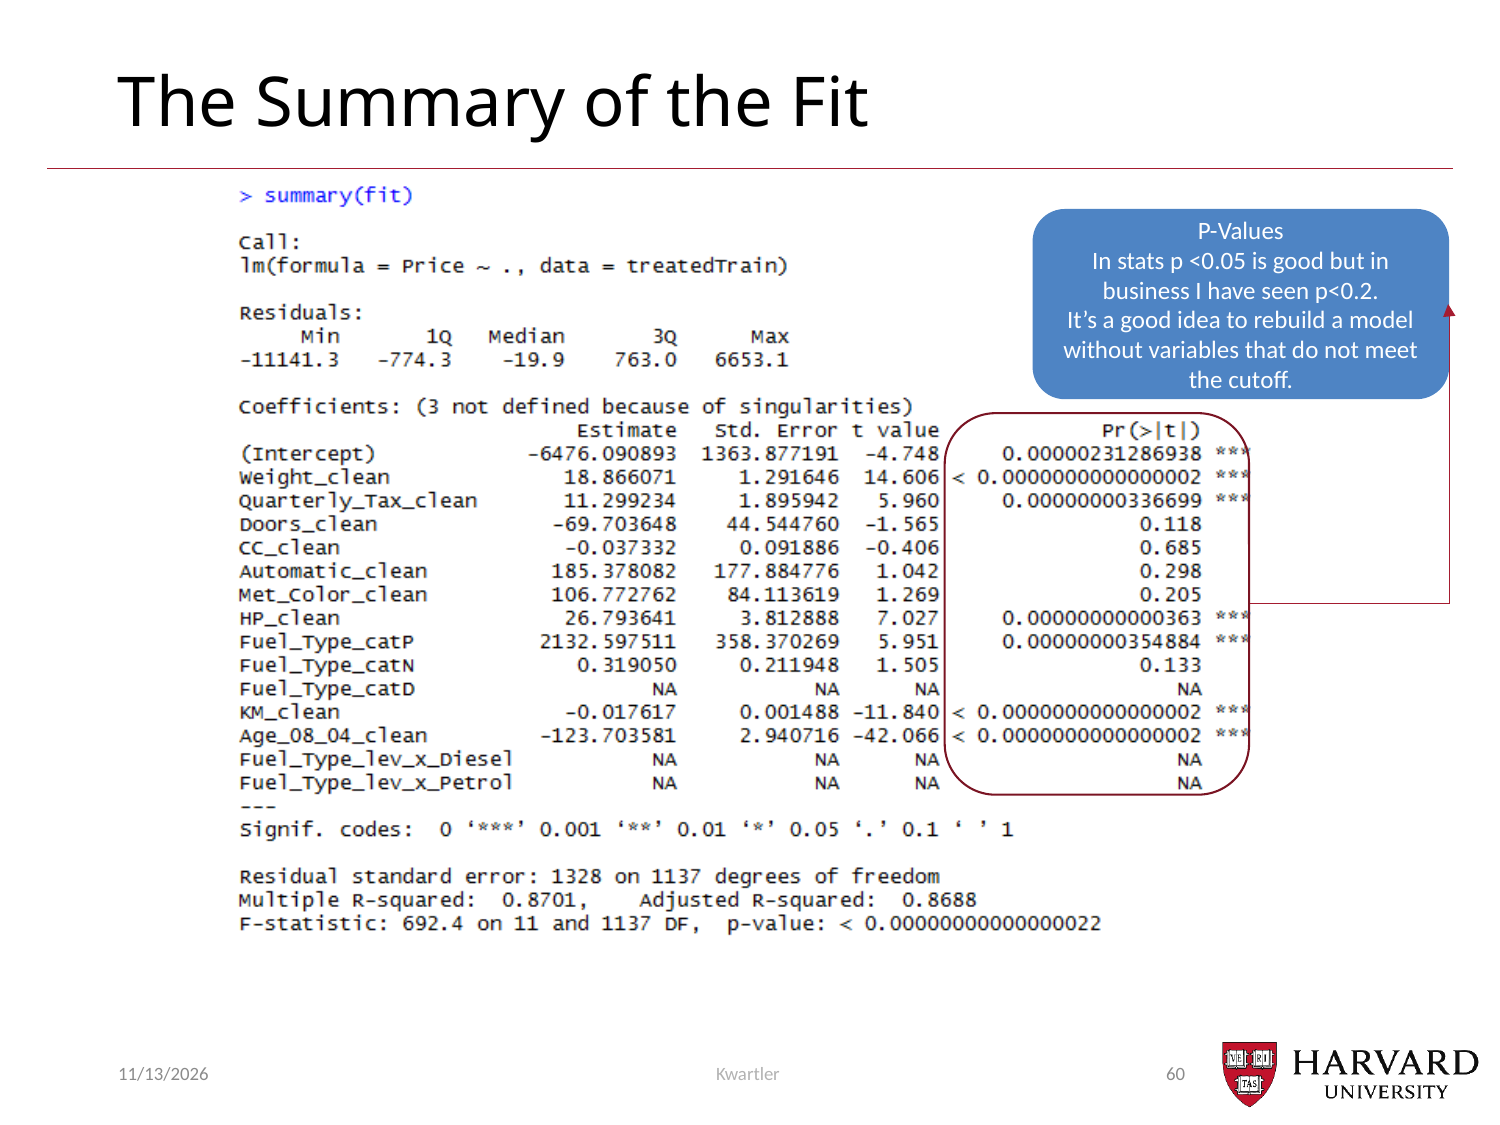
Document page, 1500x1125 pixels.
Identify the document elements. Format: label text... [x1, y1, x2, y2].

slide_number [103, 1042, 441, 1103]
text_box P-Values In stats p <0.05 is good but in business I have seen p<0.2. It’s a good idea to rebuild a model without variables that do not meet the cutoff. [1268, 208, 1450, 305]
picture [231, 182, 1268, 943]
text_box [1249, 303, 1449, 604]
picture [1200, 1024, 1500, 1125]
footer Kwartler [496, 1042, 1004, 1103]
title The Summary of the Fit [103, 59, 1397, 157]
slide_number 60 [1059, 1042, 1200, 1103]
